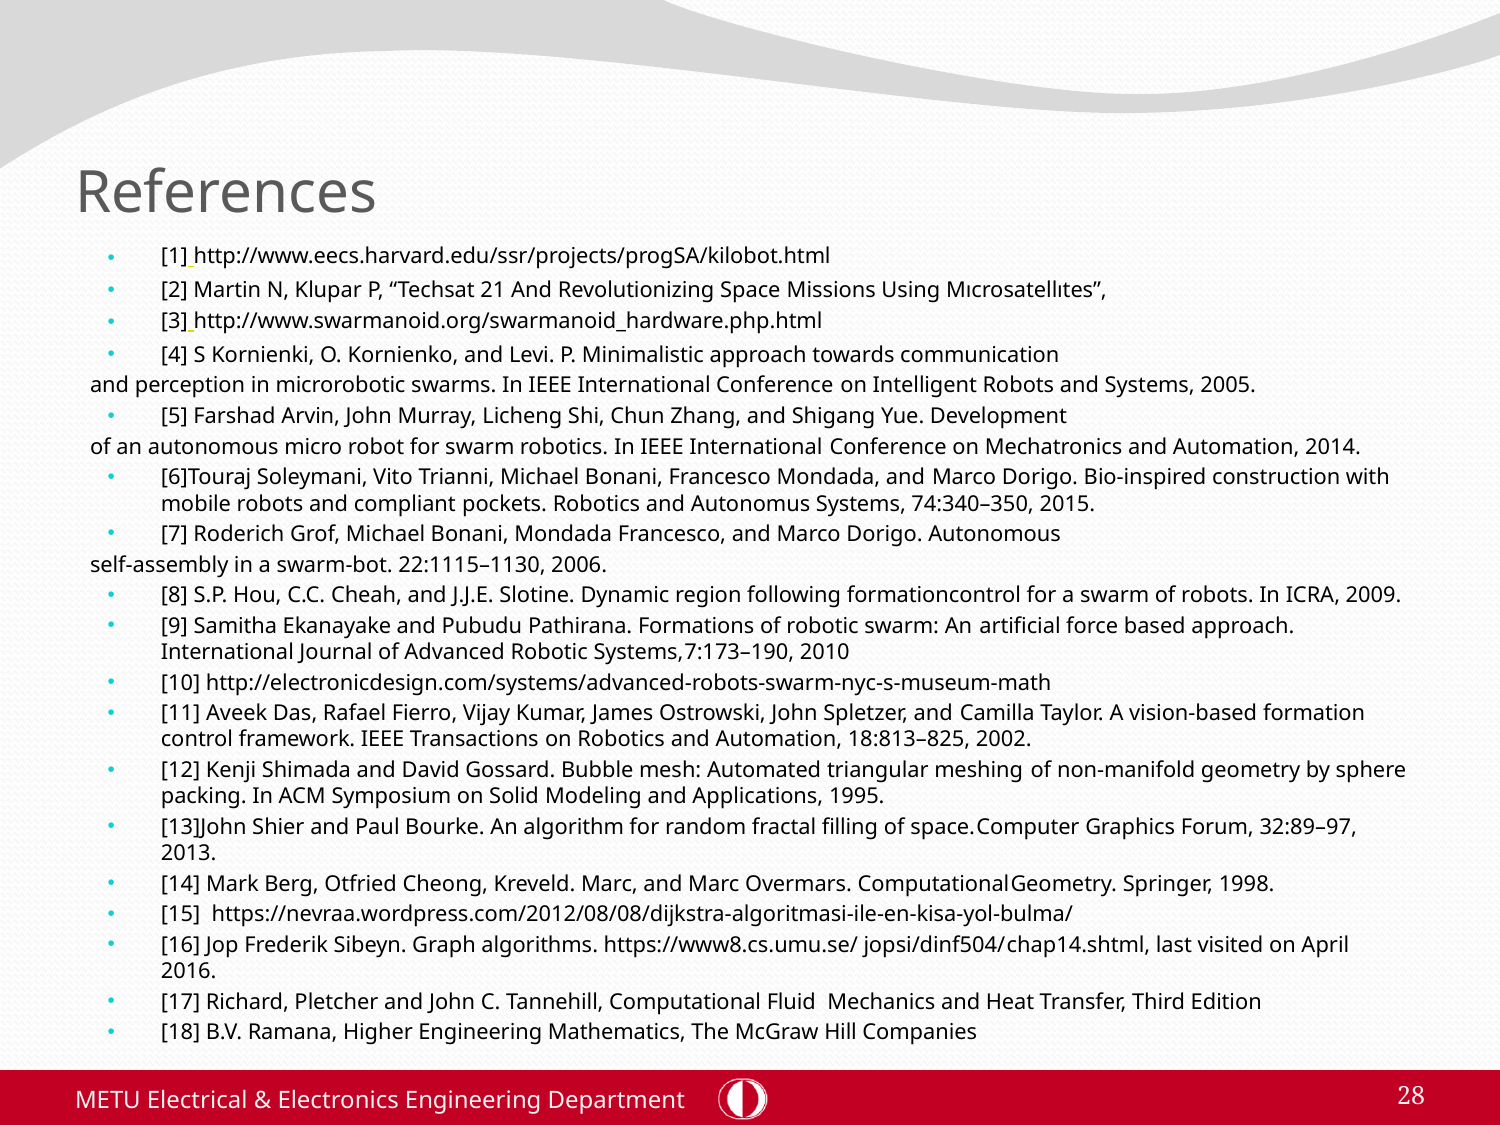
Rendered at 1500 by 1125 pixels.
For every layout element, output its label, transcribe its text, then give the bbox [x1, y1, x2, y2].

picture [713, 1078, 781, 1122]
title References [75, 55, 1425, 224]
slide_number METU Electrical & Electronics Engineering Department [75, 1070, 732, 1114]
list [1] http://www.eecs.harvard.edu/ssr/projects/progSA/kilobot.html [2] Martin N, Klupar P, “Techsat 21 And Revolutionizing Space Missions Using Mıcrosatellıtes”, [3] http://www.swarmanoid.org/swarmanoid_hardware.php.html [4] S Kornienki, O. Kornienko, and Levi. P. Minimalistic approach towards communication and perception in microrobotic swarms. In IEEE International Conference on Intelligent Robots and Systems, 2005. [5] Farshad Arvin, John Murray, Licheng Shi, Chun Zhang, and Shigang Yue. Development of an autonomous micro robot for swarm robotics. In IEEE International Conference on Mechatronics and Automation, 2014. [6]Touraj Soleymani, Vito Trianni, Michael Bonani, Francesco Mondada, and Marco Dorigo. Bio-inspired construction with mobile robots and compliant pockets. Robotics and Autonomus Systems, 74:340–350, 2015. [7] Roderich Grof, Michael Bonani, Mondada Francesco, and Marco Dorigo. Autonomous self-assembly in a swarm-bot. 22:1115–1130, 2006. [8] S.P. Hou, C.C. Cheah, and J.J.E. Slotine. Dynamic region following formationcontrol for a swarm of robots. In ICRA, 2009. [9] Samitha Ekanayake and Pubudu Pathirana. Formations of robotic swarm: An artificial force based approach. International Journal of Advanced Robotic Systems,7:173–190, 2010 [10] http://electronicdesign.com/systems/advanced-robots-swarm-nyc-s-museum-math [11] Aveek Das, Rafael Fierro, Vijay Kumar, James Ostrowski, John Spletzer, and Camilla Taylor. A vision-based formation control framework. IEEE Transactions on Robotics and Automation, 18:813–825, 2002. [12] Kenji Shimada and David Gossard. Bubble mesh: Automated triangular meshing of non-manifold geometry by sphere packing. In ACM Symposium on Solid Modeling and Applications, 1995. [13]John Shier and Paul Bourke. An algorithm for random fractal filling of space.Computer Graphics Forum, 32:89–97, 2013. [14] Mark Berg, Otfried Cheong, Kreveld. Marc, and Marc Overmars. ComputationalGeometry. Springer, 1998. [15] https://nevraa.wordpress.com/2012/08/08/dijkstra-algoritmasi-ile-en-kisa-yol-bulma/ [16] Jop Frederik Sibeyn. Graph algorithms. https://www8.cs.umu.se/ jopsi/dinf504/chap14.shtml, last visited on April 2016. [17] Richard, Pletcher and John C. Tannehill, Computational Fluid Mechanics and Heat Transfer, Third Edition [18] B.V. Ramana, Higher Engineering Mathematics, The McGraw Hill Companies [75, 234, 1425, 1053]
slide_number 28 [1330, 1070, 1425, 1114]
